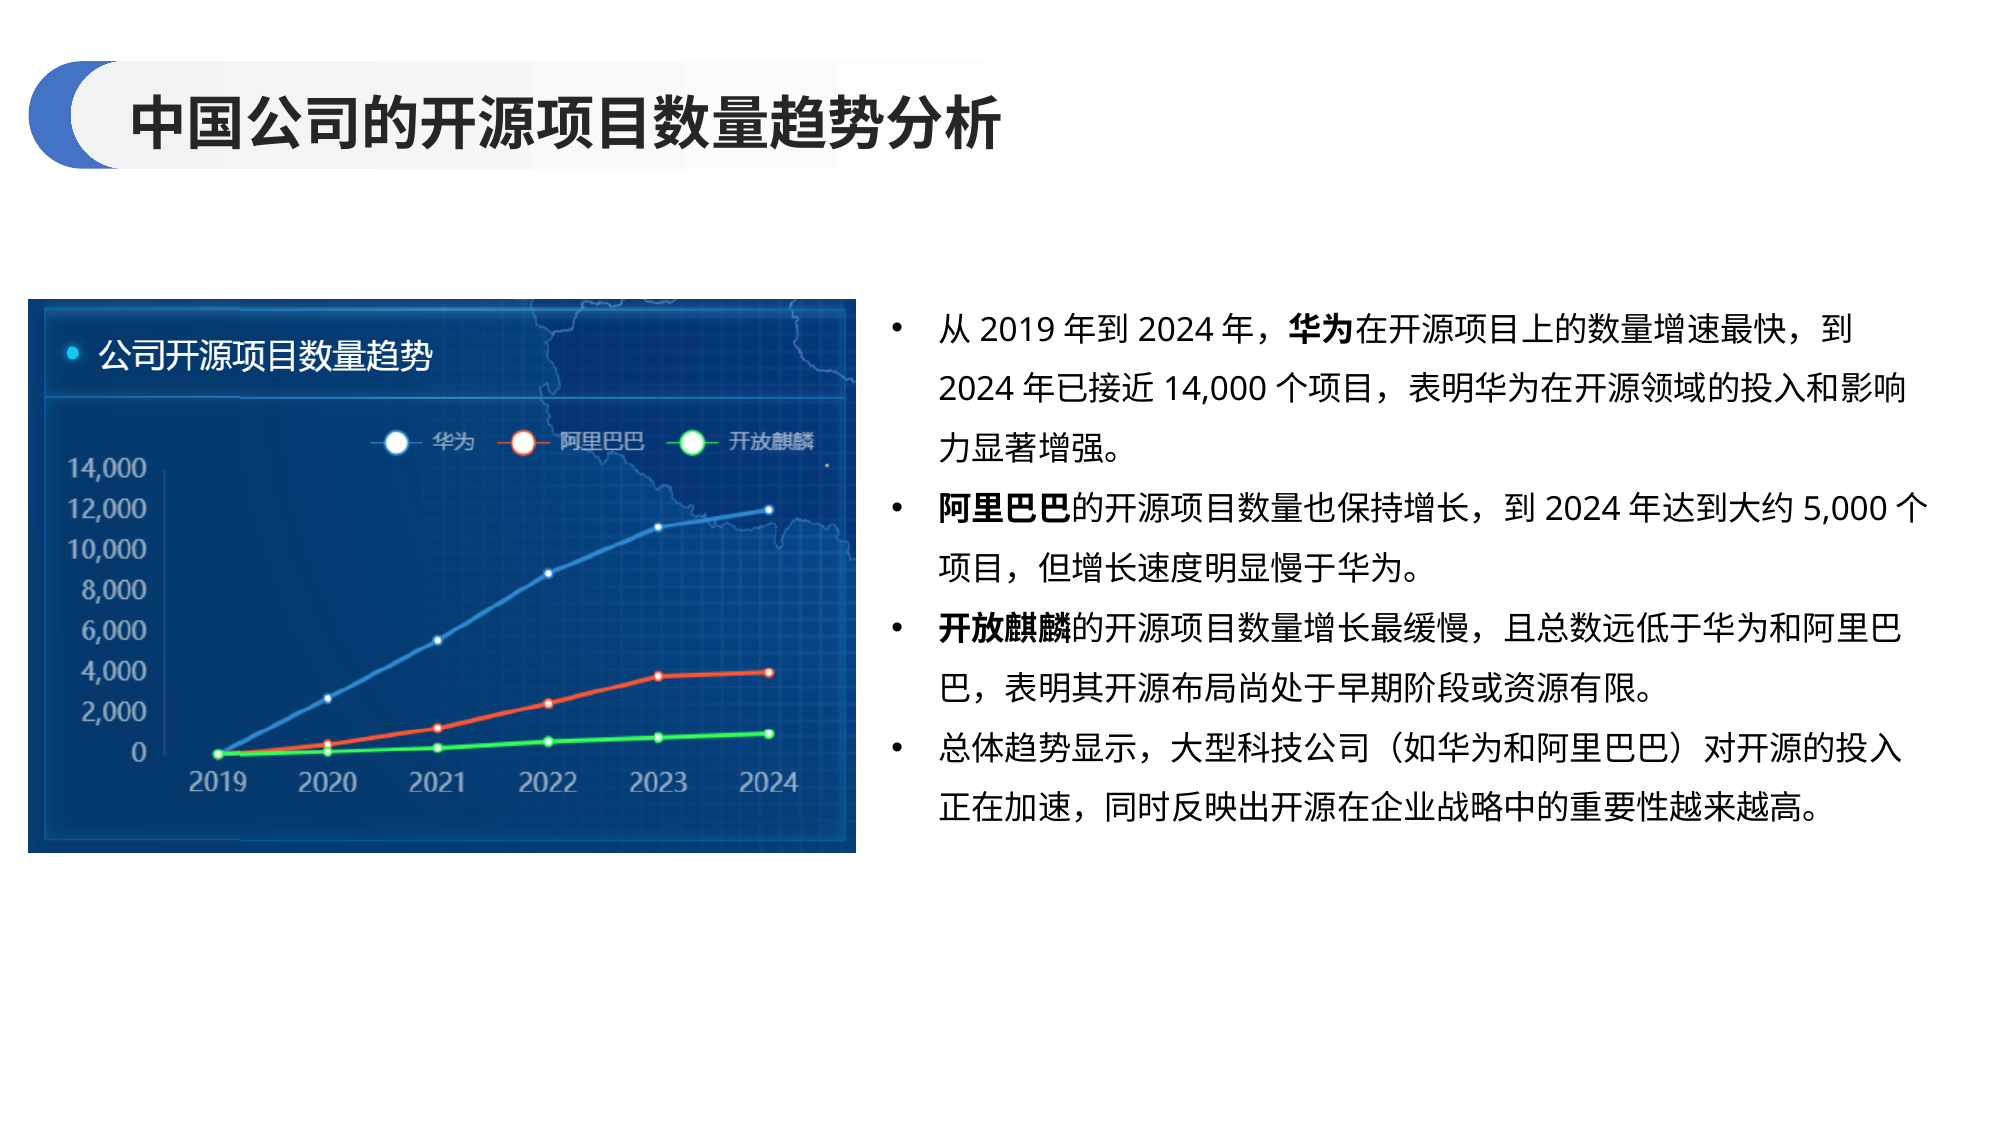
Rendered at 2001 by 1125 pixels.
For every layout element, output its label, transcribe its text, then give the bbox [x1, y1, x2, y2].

text_box [71, 61, 1398, 169]
picture [28, 299, 856, 853]
text_box 中国公司的开源项目数量趋势分析 [128, 79, 1879, 157]
text_box [28, 61, 116, 169]
text_box 从2019年到2024年，华为在开源项目上的数量增速最快，到2024年已接近14,000个项目，表明华为在开源领域的投入和影响力显著增强。 阿里巴巴的开源项目数量也保持增长，到2024年达到大约5,000个项目，但增长速度明显慢于华为。 开放麒麟的开源项目数量增长最缓慢，且总数远低于华为和阿里巴巴，表明其开源布局尚处于早期阶段或资源有限。 总体趋势显示，大型科技公司（如华为和阿里巴巴）对开源的投入正在加速，同时反映出开源在企业战略中的重要性越来越高。 [891, 287, 1932, 803]
